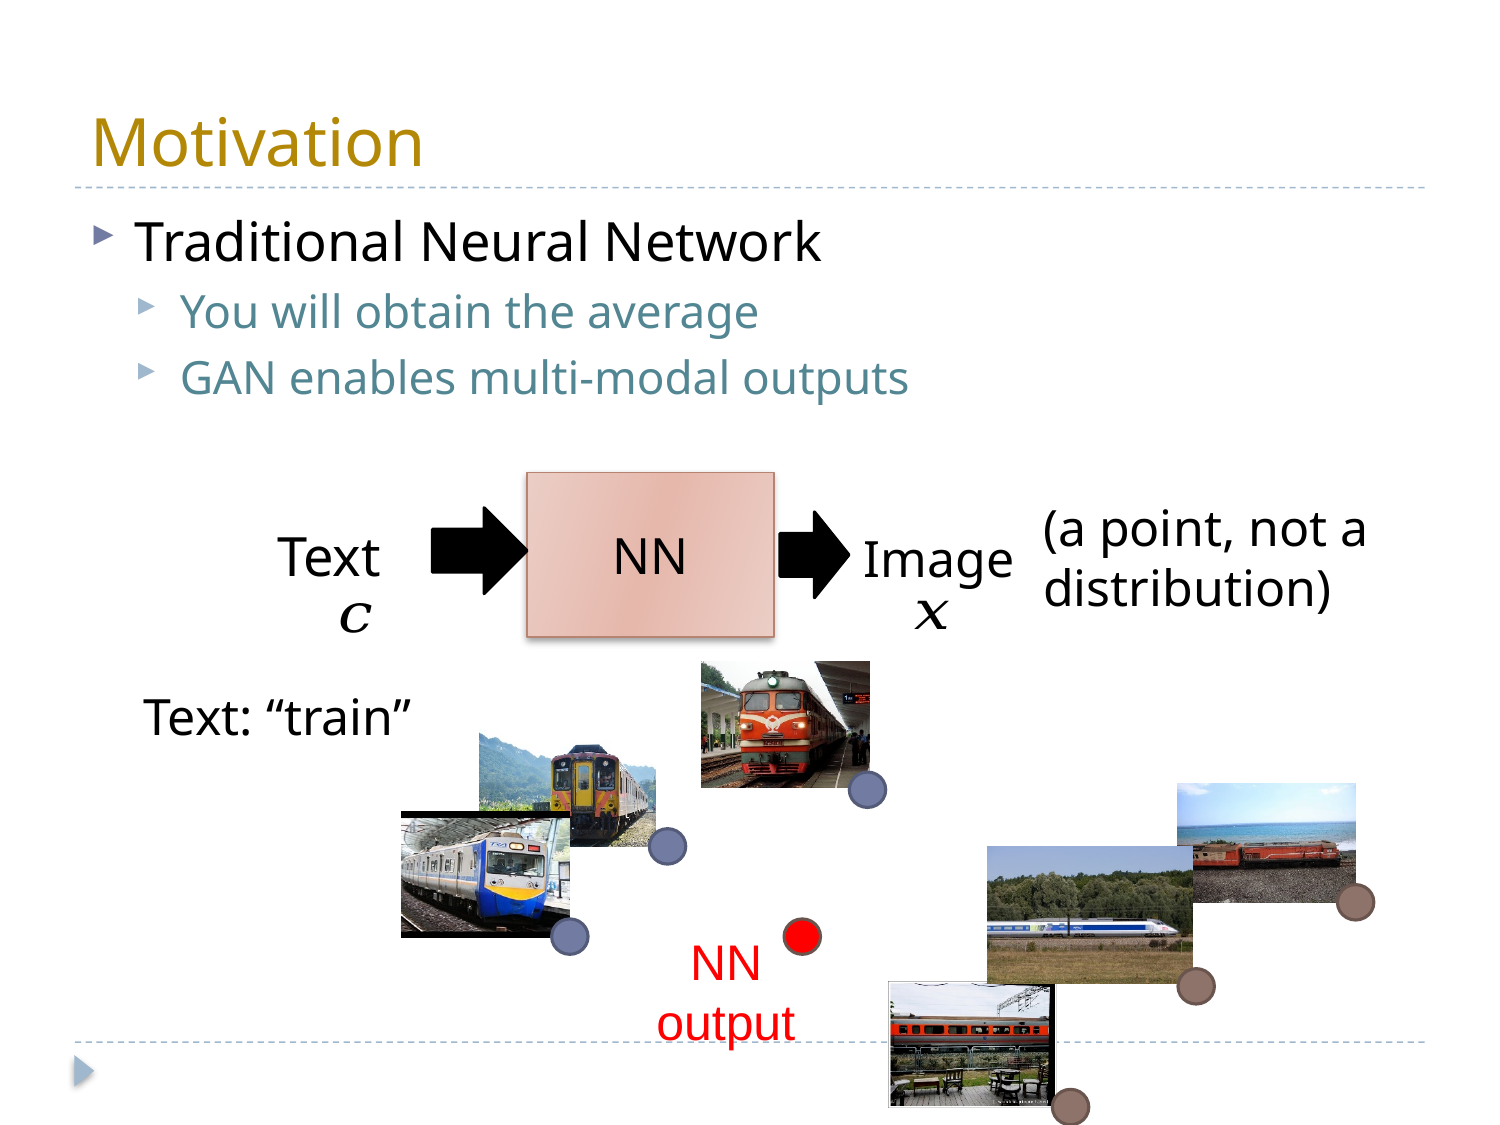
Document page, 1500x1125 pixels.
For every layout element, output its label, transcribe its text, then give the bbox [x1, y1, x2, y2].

text_box Text: “train” [69, 678, 486, 754]
picture [700, 661, 871, 789]
text_box [482, 506, 493, 514]
text_box [497, 518, 529, 583]
text_box [652, 827, 688, 866]
text_box [1178, 967, 1216, 1006]
text_box Image [836, 519, 1028, 595]
text_box [556, 918, 590, 956]
text_box [851, 772, 888, 810]
text_box Text [262, 514, 497, 595]
text_box [1056, 1087, 1091, 1125]
text_box [778, 510, 836, 600]
picture [888, 783, 1356, 1108]
list Traditional Neural Network You will obtain the average GAN enables multi-modal outputs [74, 199, 1426, 1011]
title Motivation [74, 24, 1426, 188]
picture [401, 729, 657, 938]
text_box (a point, not a distribution) [1028, 489, 1397, 625]
text_box [1340, 884, 1376, 922]
text_box NN output [620, 923, 832, 1058]
text_box NN [526, 472, 775, 638]
text_box [788, 917, 817, 923]
